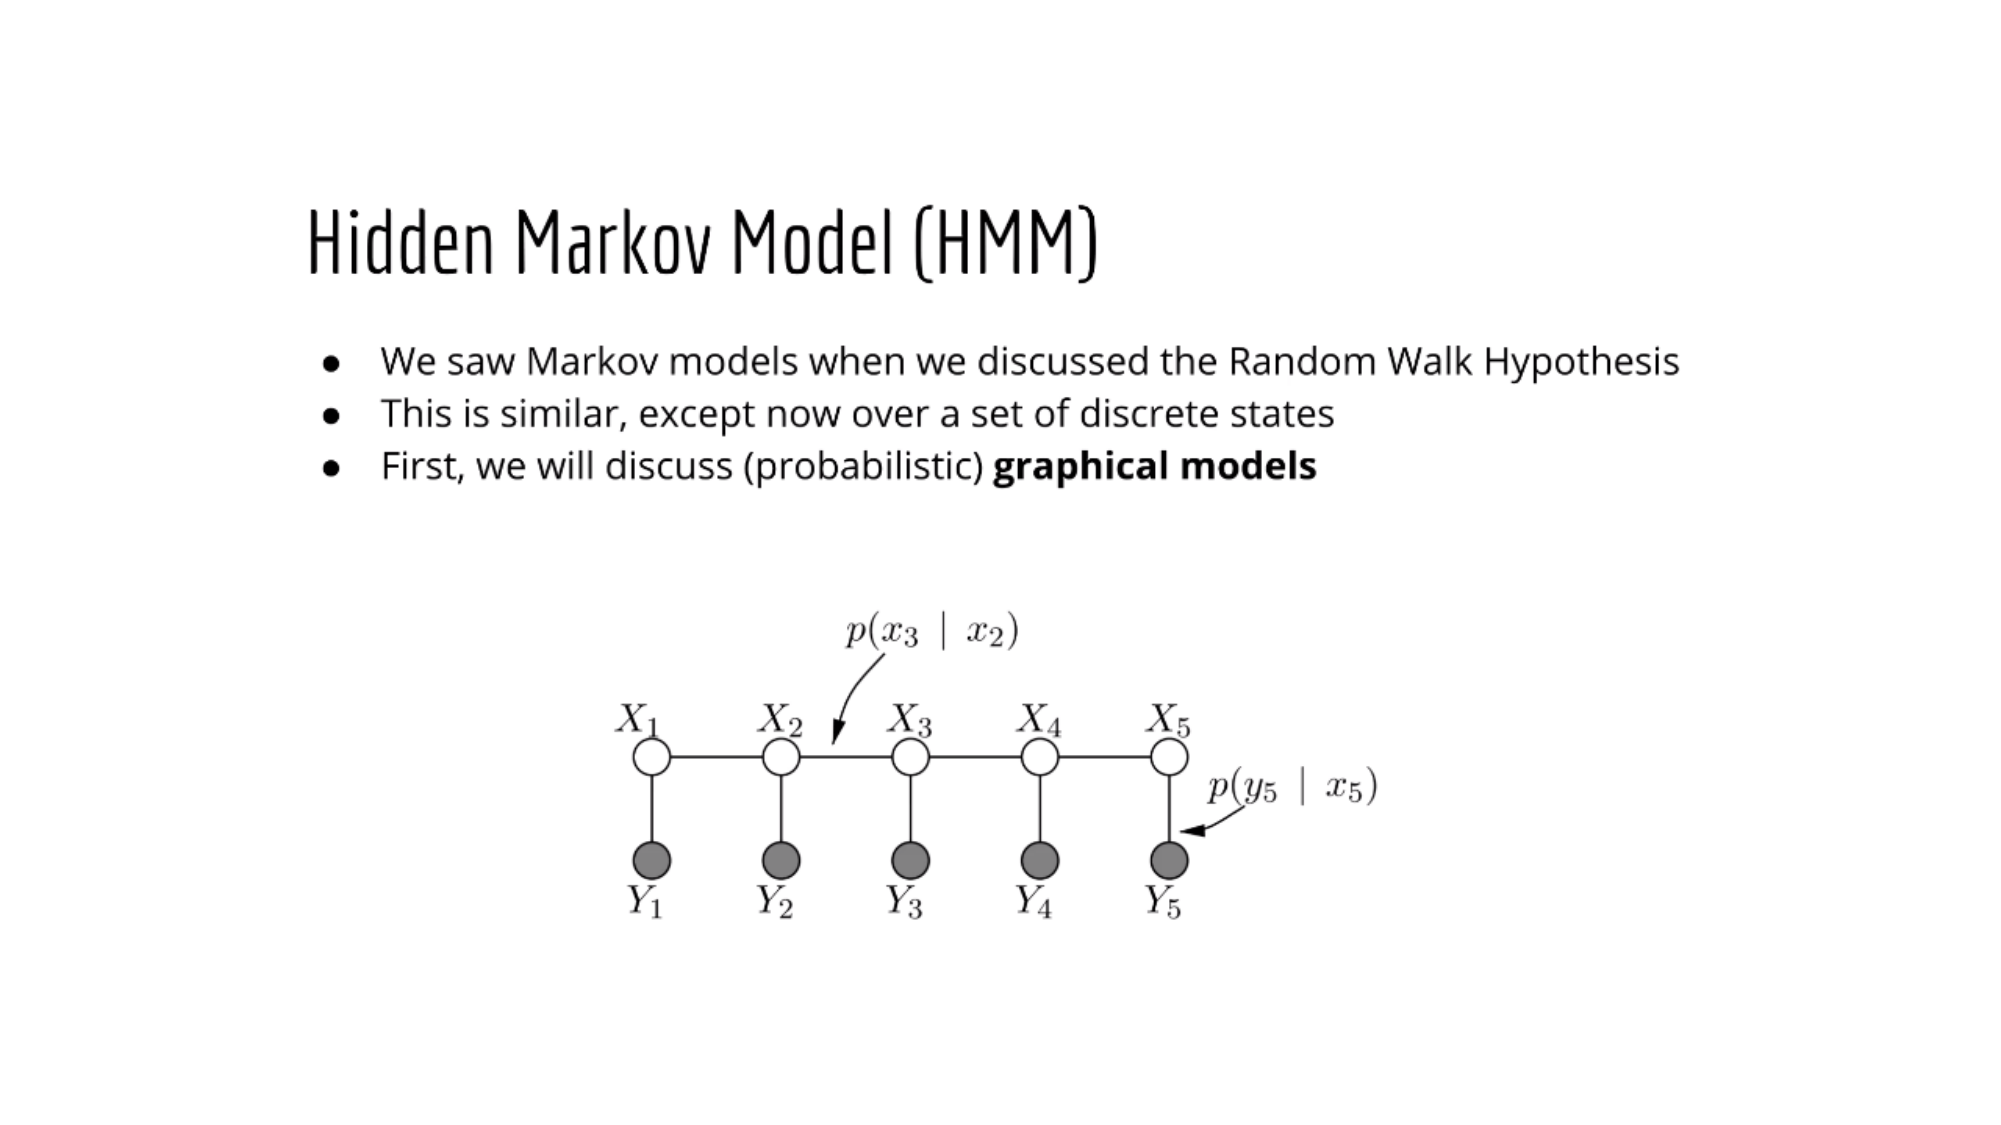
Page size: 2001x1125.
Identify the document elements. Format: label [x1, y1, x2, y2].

picture [280, 188, 1720, 937]
